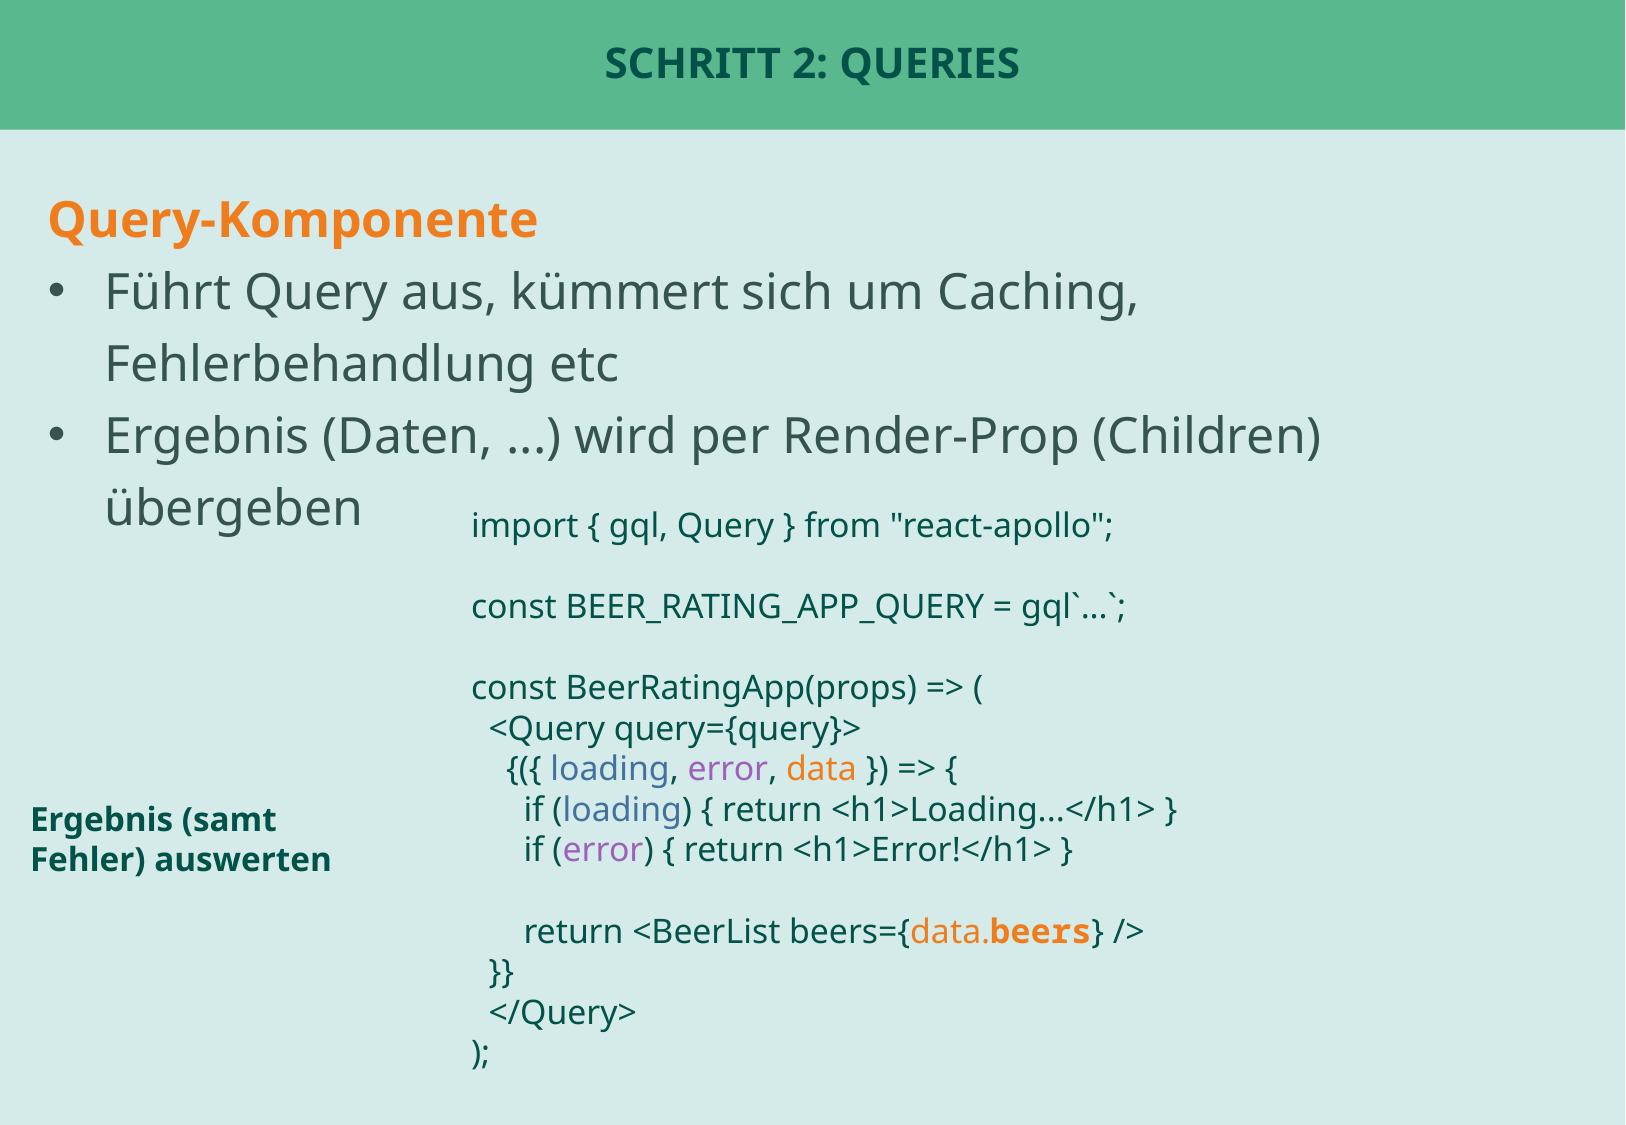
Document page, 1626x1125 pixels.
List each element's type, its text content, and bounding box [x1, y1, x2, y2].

text_box Ergebnis (samt Fehler) auswerten [15, 790, 416, 886]
text_box import { gql, Query } from "react-apollo"; const BEER_RATING_APP_QUERY = gql`...`; const BeerRatingApp(props) => ( <Query query={query}> {({ loading, error, data }) => { if (loading) { return <h1>Loading...</h1> } if (error) { return <h1>Error!</h1> } return <BeerList beers={data.beers} /> }} </Query> ); [470, 543, 1574, 1072]
text_box Query-Komponente Führt Query aus, kümmert sich um Caching, Fehlerbehandlung etc Ergebnis (Daten, ...) wird per Render-Prop (Children) übergeben [33, 168, 1592, 543]
title Schritt 2: Queries [0, 0, 1625, 130]
